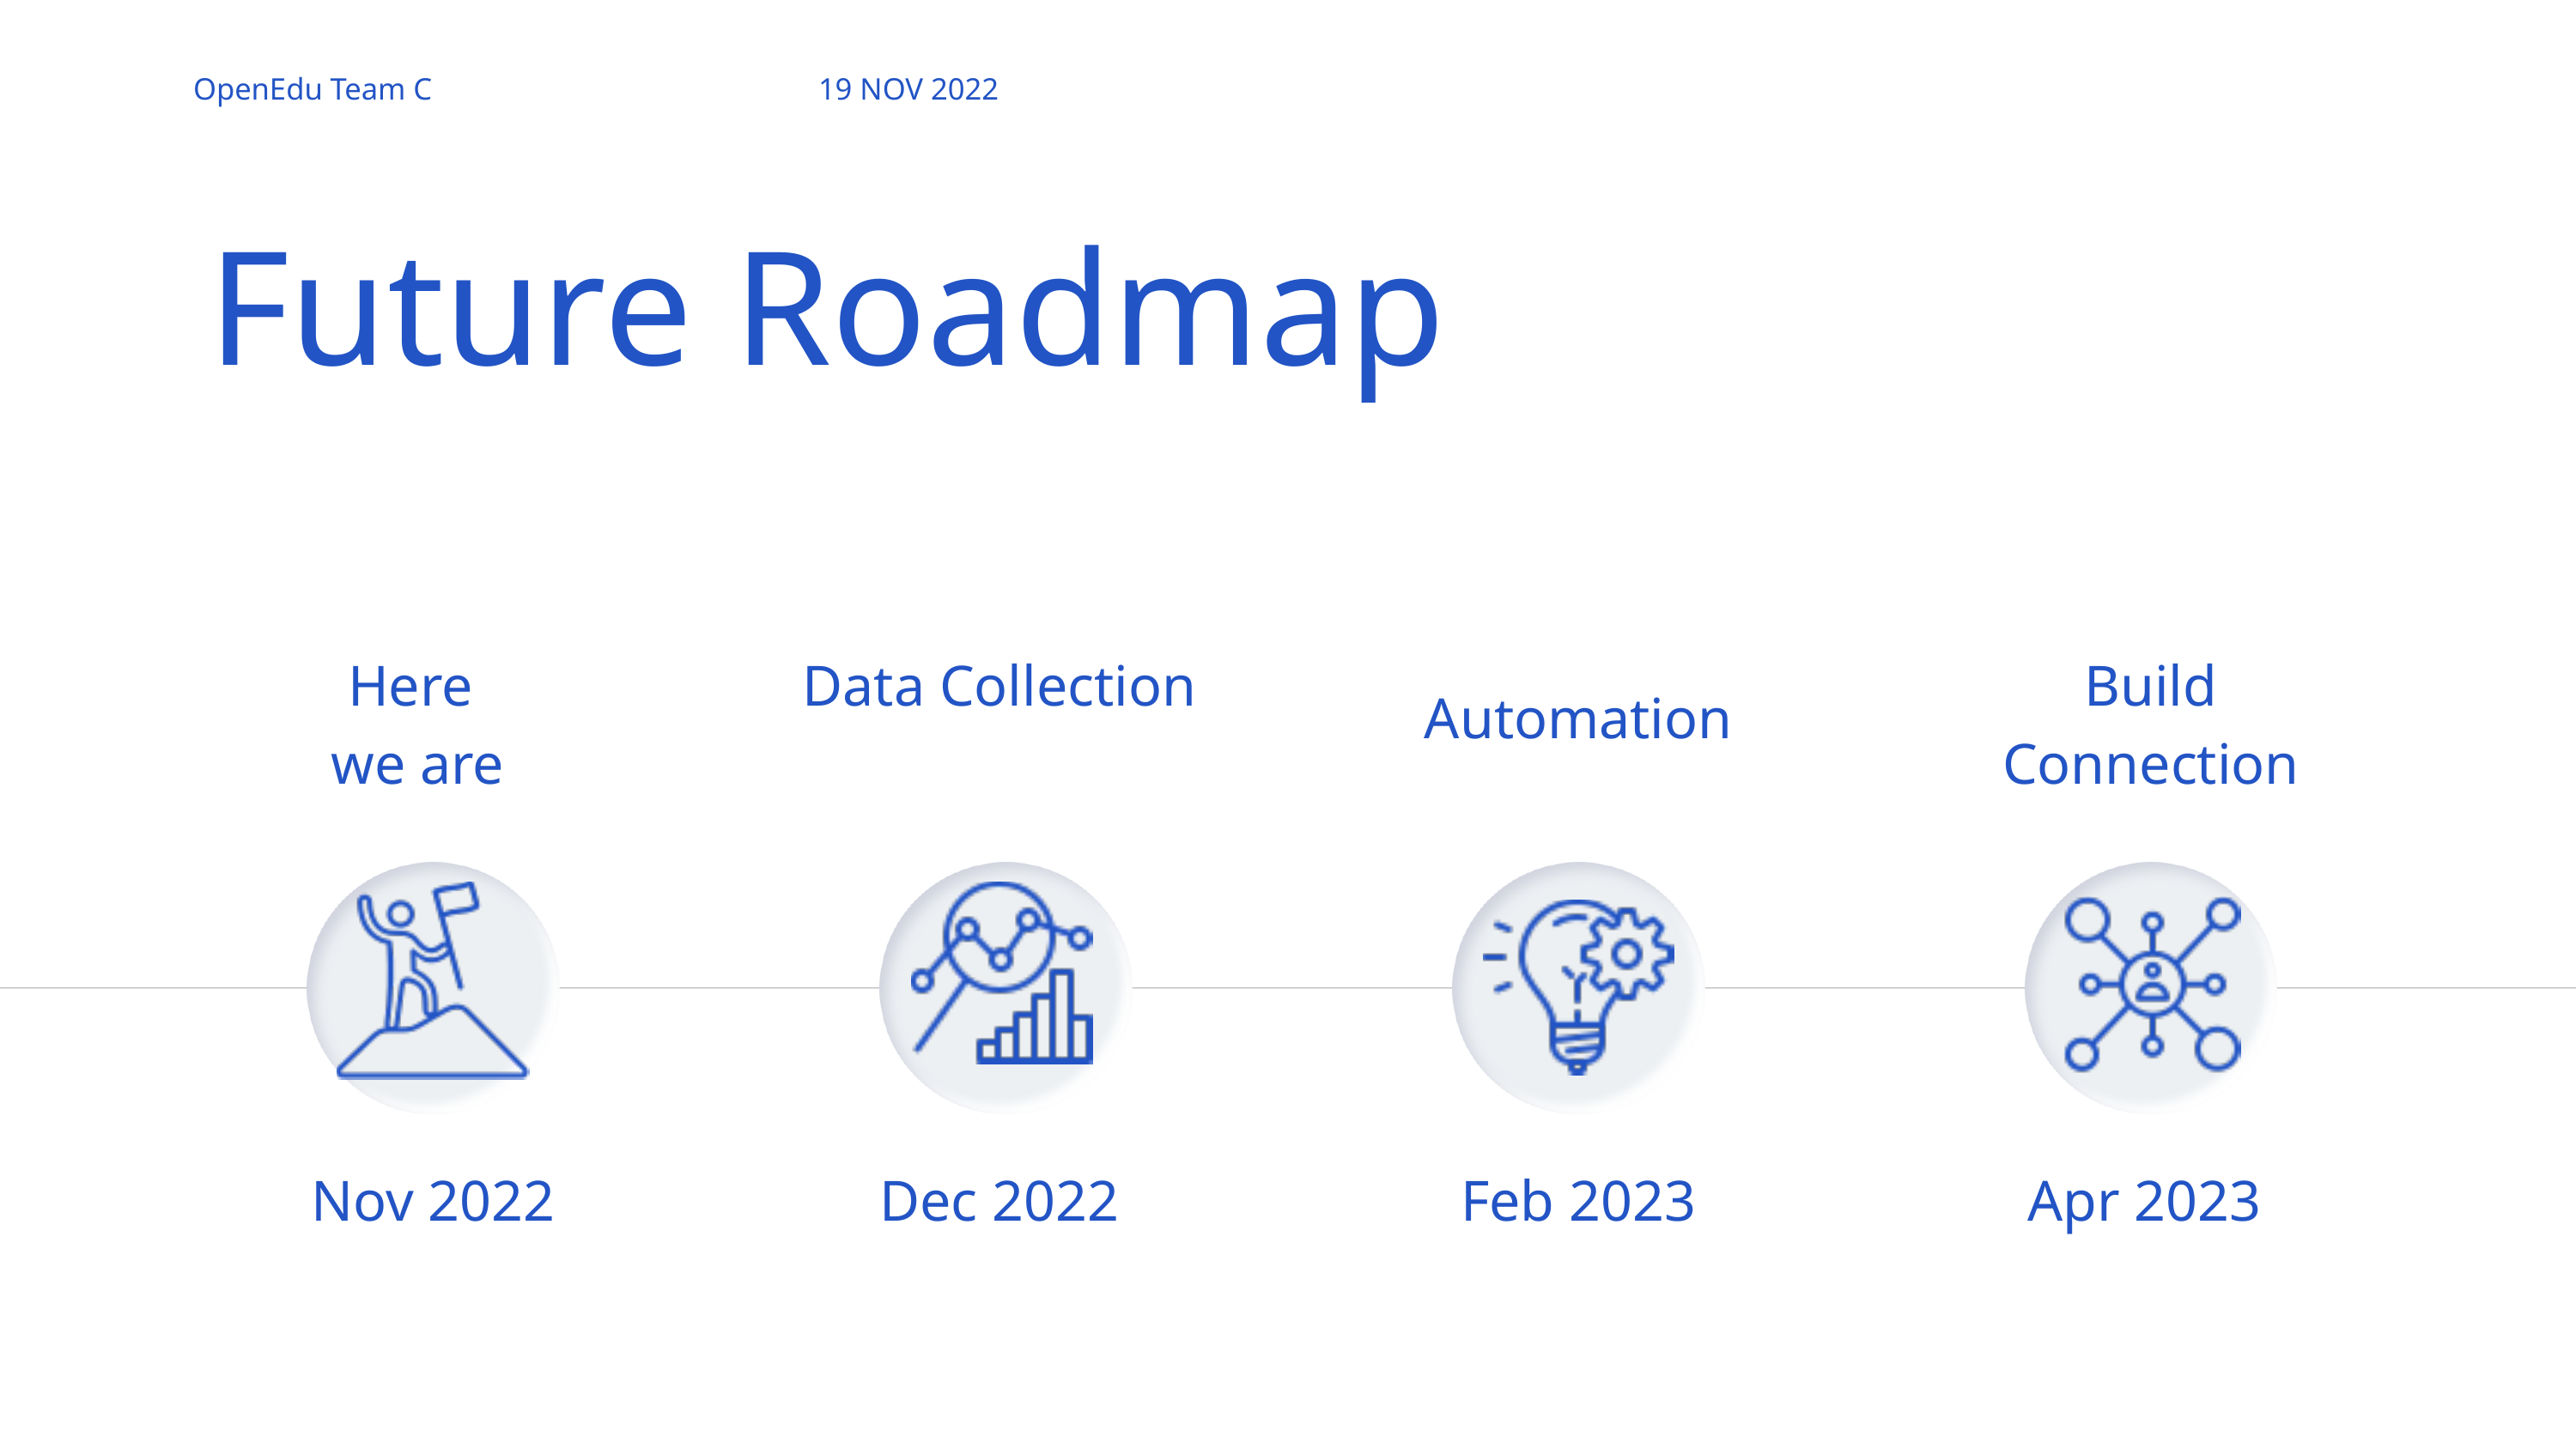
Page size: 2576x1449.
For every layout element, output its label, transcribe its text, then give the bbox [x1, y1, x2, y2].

picture [1452, 861, 1705, 1114]
text_box Here we are [253, 638, 582, 796]
text_box Future Roadmap [208, 175, 1811, 397]
text_box Build Connection [1941, 638, 2360, 796]
text_box Dec 2022 [835, 1153, 1163, 1233]
text_box Automation [1369, 670, 1788, 750]
text_box Data Collection [790, 638, 1209, 718]
text_box Feb 2023 [1414, 1153, 1742, 1233]
picture [307, 861, 560, 1114]
text_box OpenEdu Team C [192, 64, 585, 106]
text_box Nov 2022 [269, 1153, 598, 1233]
picture [879, 861, 1133, 1114]
text_box Apr 2023 [1981, 1153, 2309, 1233]
picture [2024, 861, 2278, 1114]
text_box 19 NOV 2022 [818, 64, 1285, 106]
